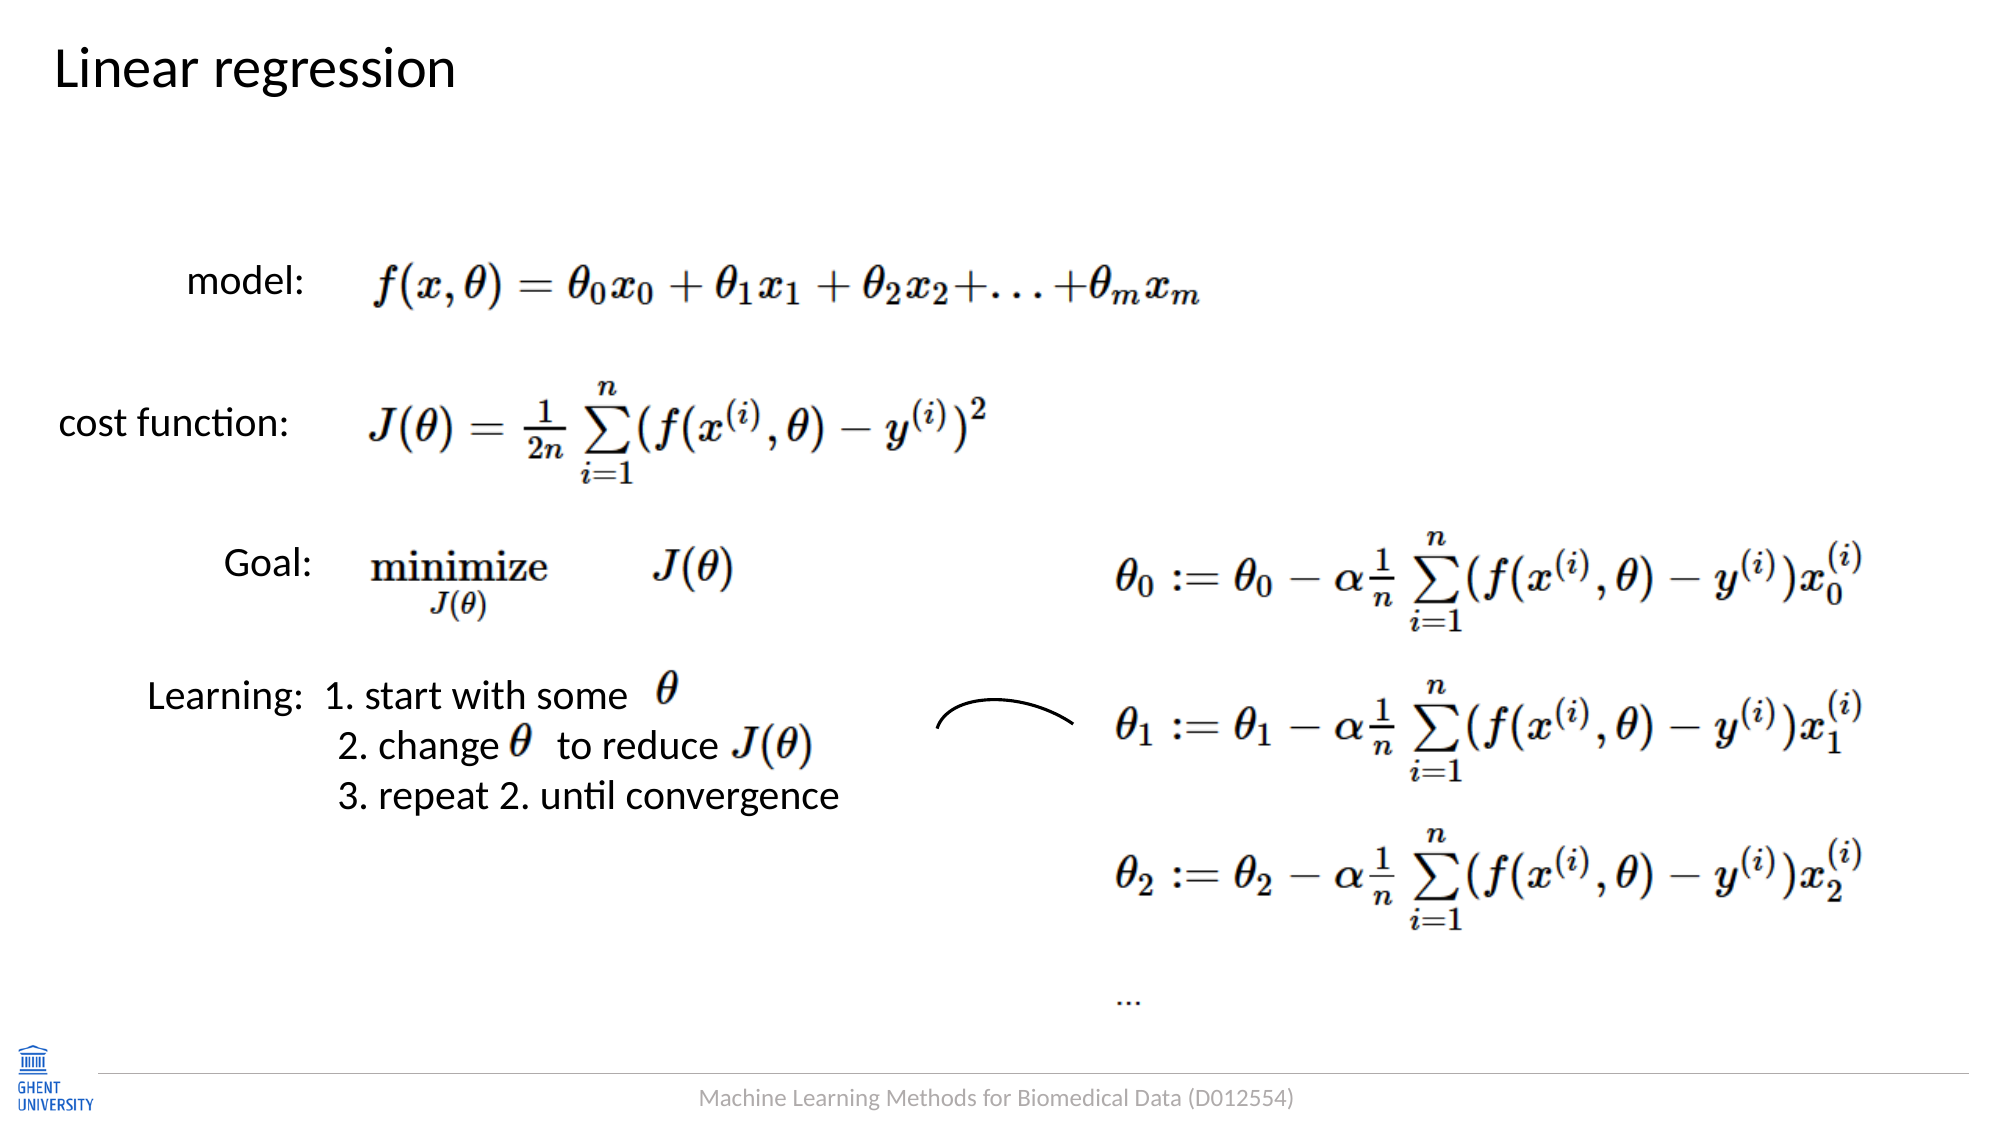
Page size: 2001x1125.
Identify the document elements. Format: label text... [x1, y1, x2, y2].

picture [10, 1031, 101, 1118]
picture [351, 526, 772, 625]
picture [721, 708, 823, 793]
text_box Goal: [209, 526, 351, 592]
text_box Machine Learning Methods for Biomedical Data (D012554) [10, 1074, 1990, 1120]
picture [491, 709, 553, 774]
text_box cost function: [43, 387, 349, 452]
picture [1096, 505, 1895, 1024]
text_box Linear regression [39, 21, 1967, 107]
text_box Learning: 1. start with some 2. change to reduce 3. repeat 2. until convergence [132, 660, 1096, 875]
picture [349, 235, 1240, 330]
text_box model: [171, 245, 349, 311]
picture [637, 656, 699, 722]
picture [349, 364, 1001, 495]
